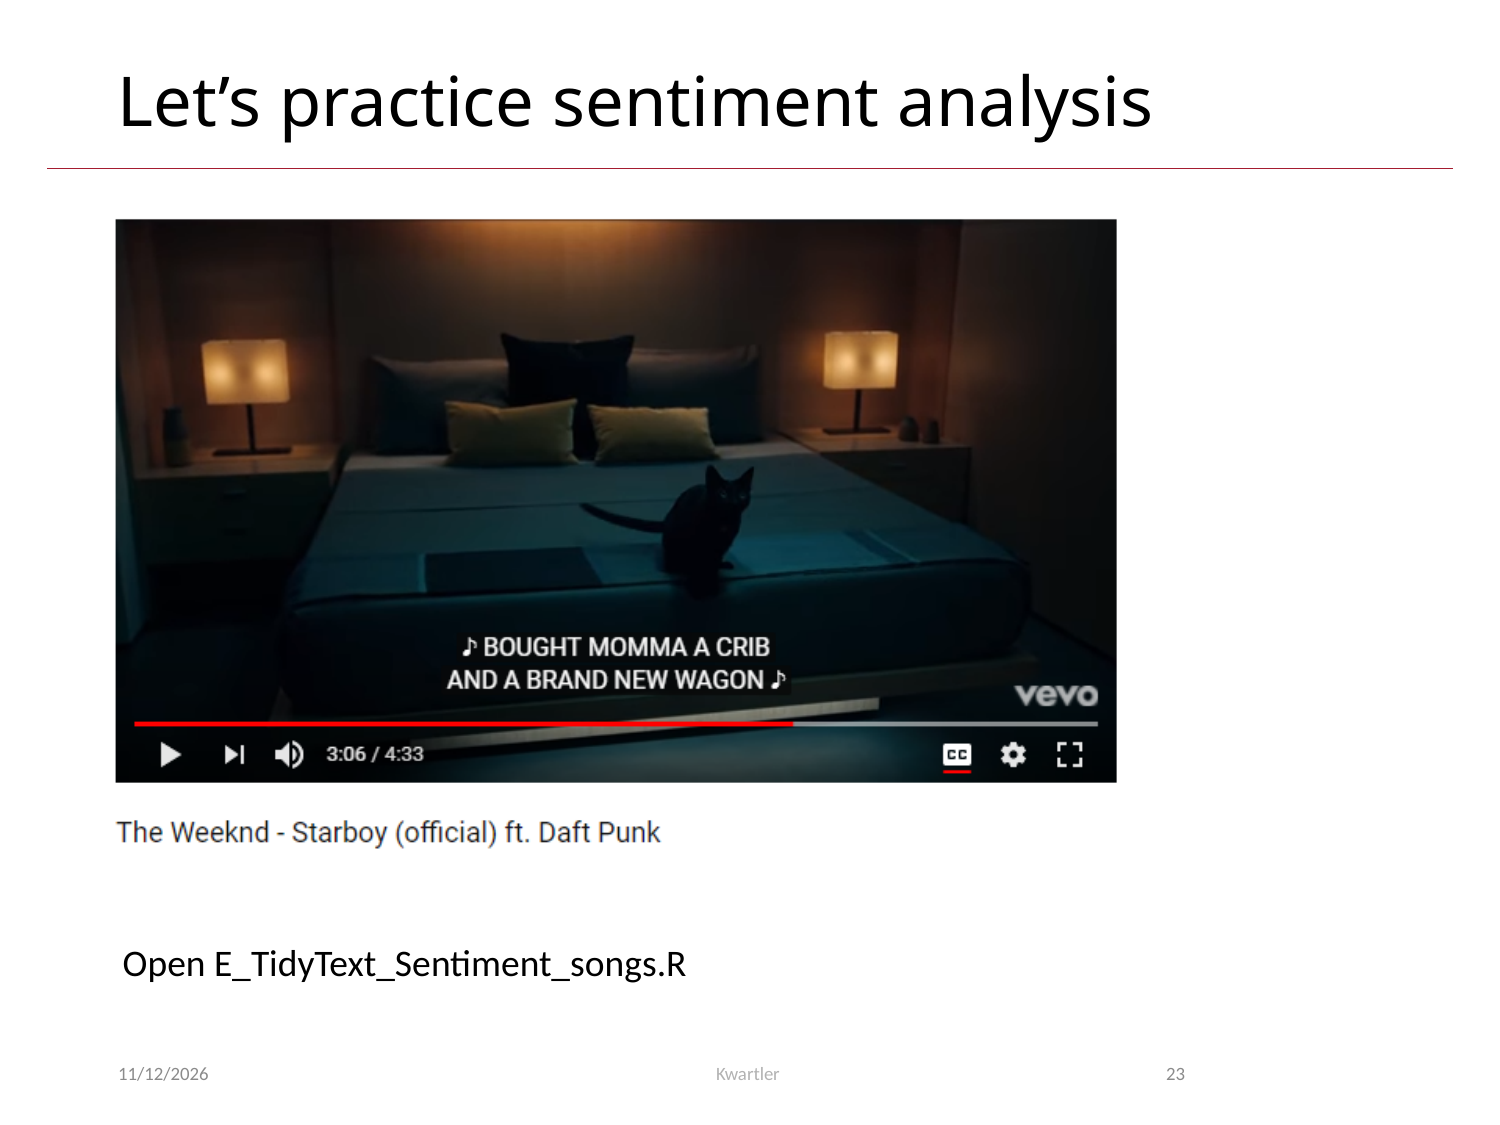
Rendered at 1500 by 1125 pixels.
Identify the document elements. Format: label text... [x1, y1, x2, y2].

text_box Open E_TidyText_Sentiment_songs.R [107, 932, 774, 992]
picture [105, 207, 1142, 855]
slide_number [103, 1042, 441, 1103]
slide_number 23 [1059, 1042, 1200, 1103]
footer Kwartler [496, 1042, 1004, 1103]
title Let’s practice sentiment analysis [103, 59, 1397, 157]
